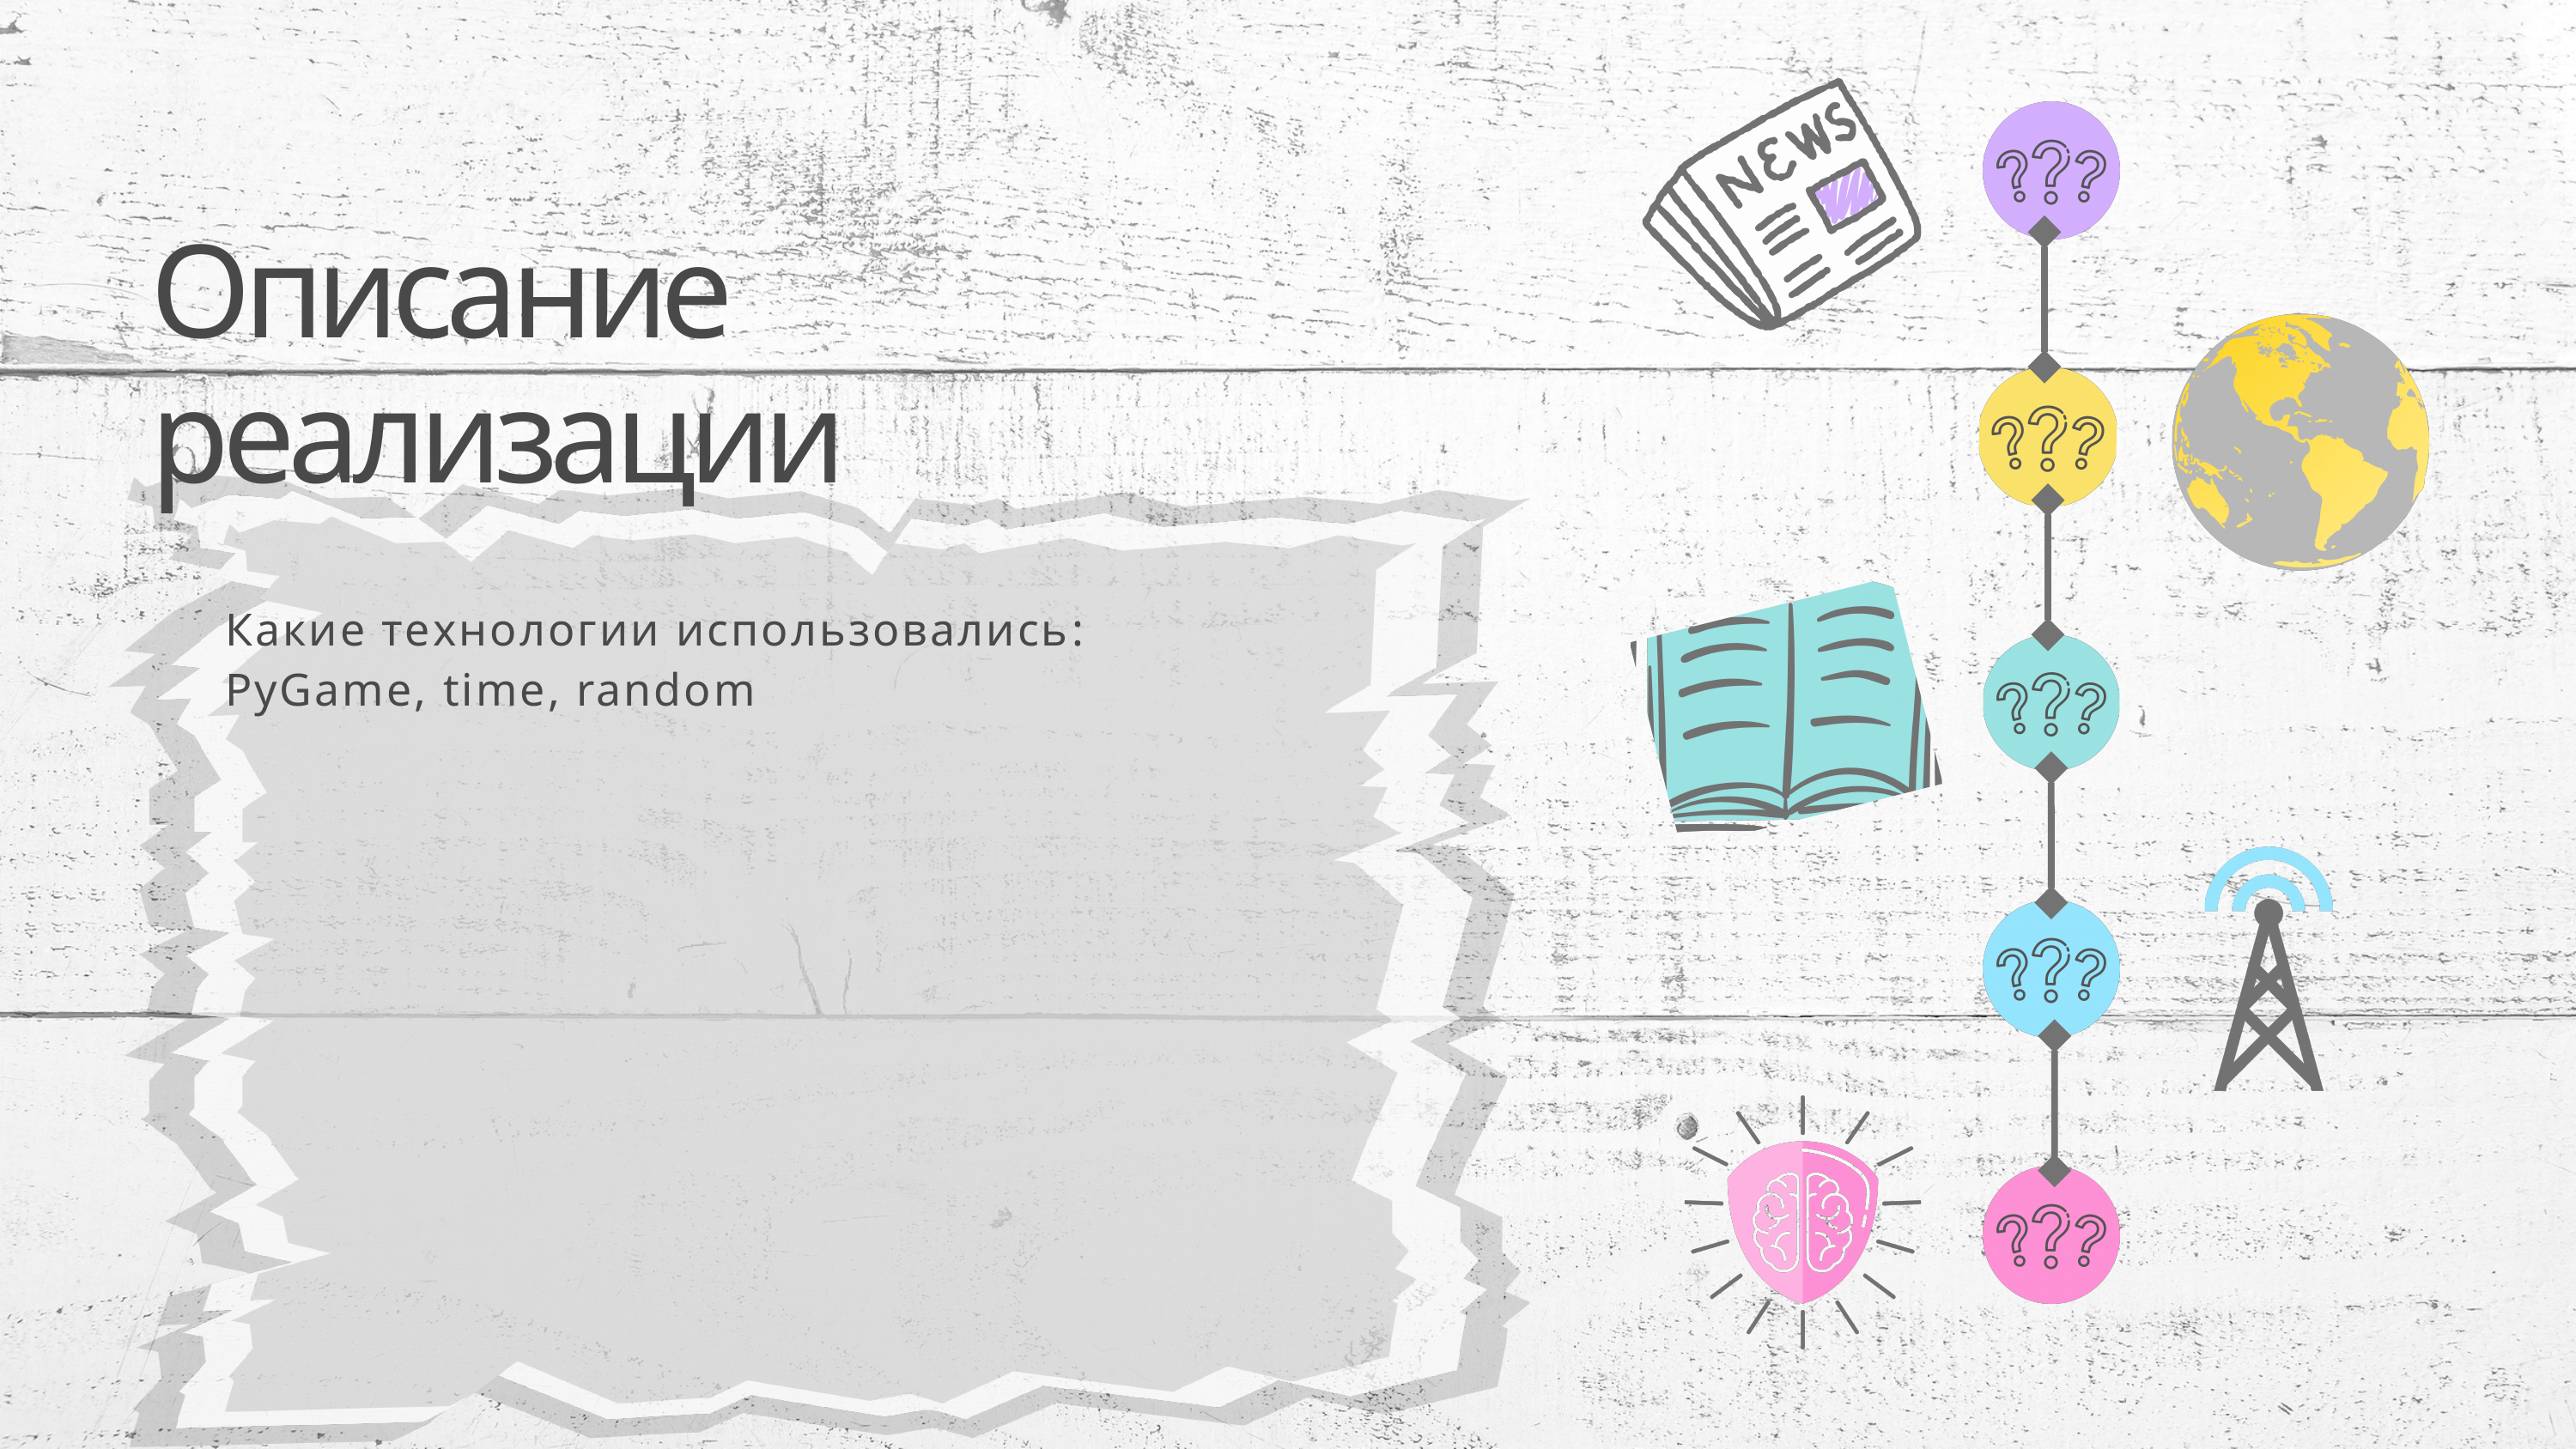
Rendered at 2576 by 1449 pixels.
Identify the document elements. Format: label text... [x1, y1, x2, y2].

text_box [1642, 78, 1922, 330]
text_box [2045, 1027, 2064, 1179]
text_box [1983, 101, 2121, 239]
text_box [107, 469, 1530, 1447]
text_box [1983, 1166, 2121, 1304]
text_box [2038, 491, 2057, 644]
text_box [1983, 900, 2121, 1038]
text_box Описание реализации [150, 218, 1288, 509]
text_box [1629, 577, 1943, 850]
text_box [0, 0, 2576, 1449]
text_box Какие технологии использовались: PyGame, time, random [225, 594, 1419, 715]
text_box [2204, 846, 2333, 1091]
text_box [2035, 223, 2054, 376]
text_box [2172, 307, 2430, 578]
text_box [2042, 759, 2061, 912]
text_box [1983, 634, 2120, 772]
text_box [1978, 367, 2118, 507]
text_box [1684, 1095, 1922, 1349]
